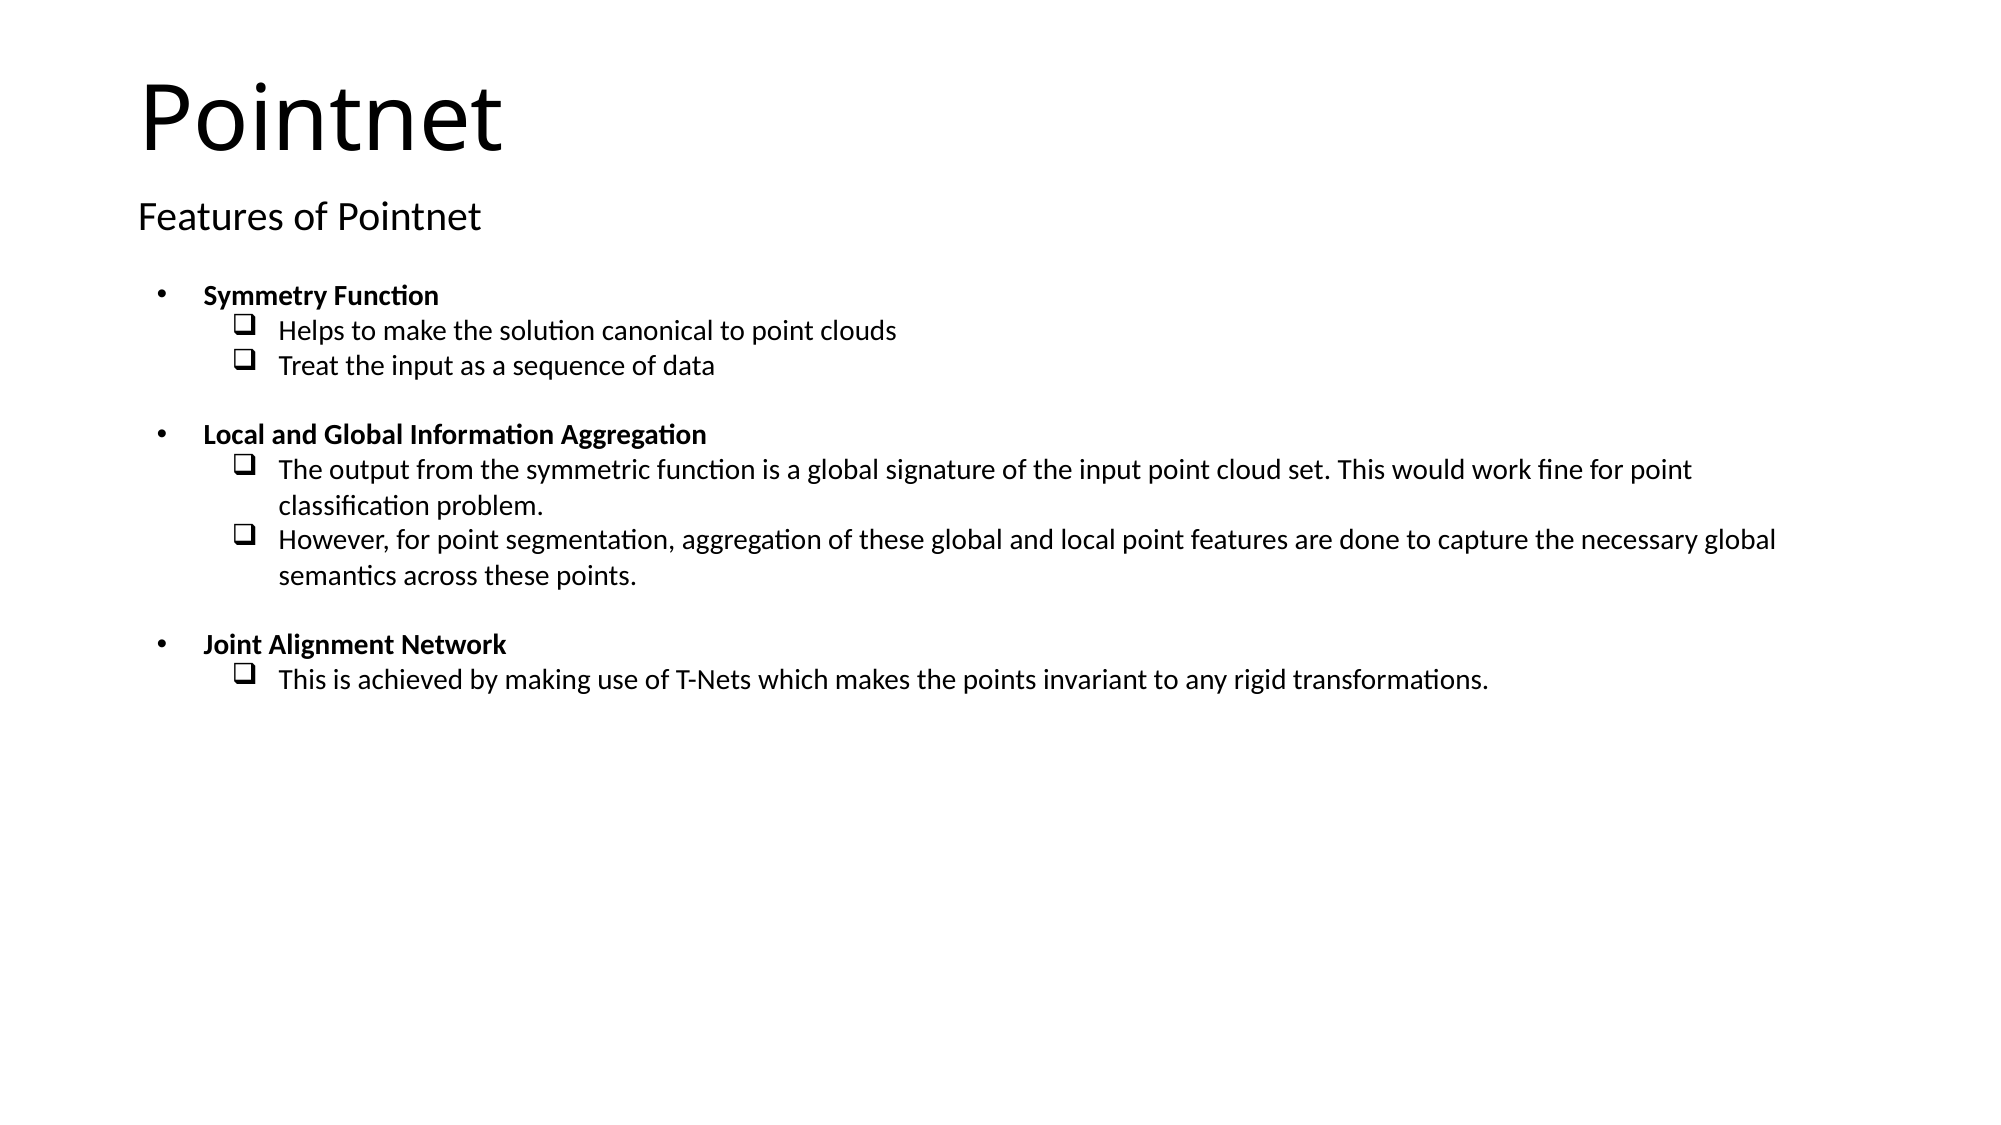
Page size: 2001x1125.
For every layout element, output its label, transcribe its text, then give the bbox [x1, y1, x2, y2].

text_box Features of Pointnet [123, 181, 738, 246]
title Pointnet [123, 59, 1849, 182]
text_box Symmetry Function Helps to make the solution canonical to point clouds Treat the input as a sequence of data Local and Global Information Aggregation The output from the symmetric function is a global signature of the input point cloud set. This would work fine for point classification problem. However, for point segmentation, aggregation of these global and local point features are done to capture the necessary global semantics across these points. Joint Alignment Network This is achieved by making use of T-Nets which makes the points invariant to any rigid transformations. [142, 268, 1827, 703]
